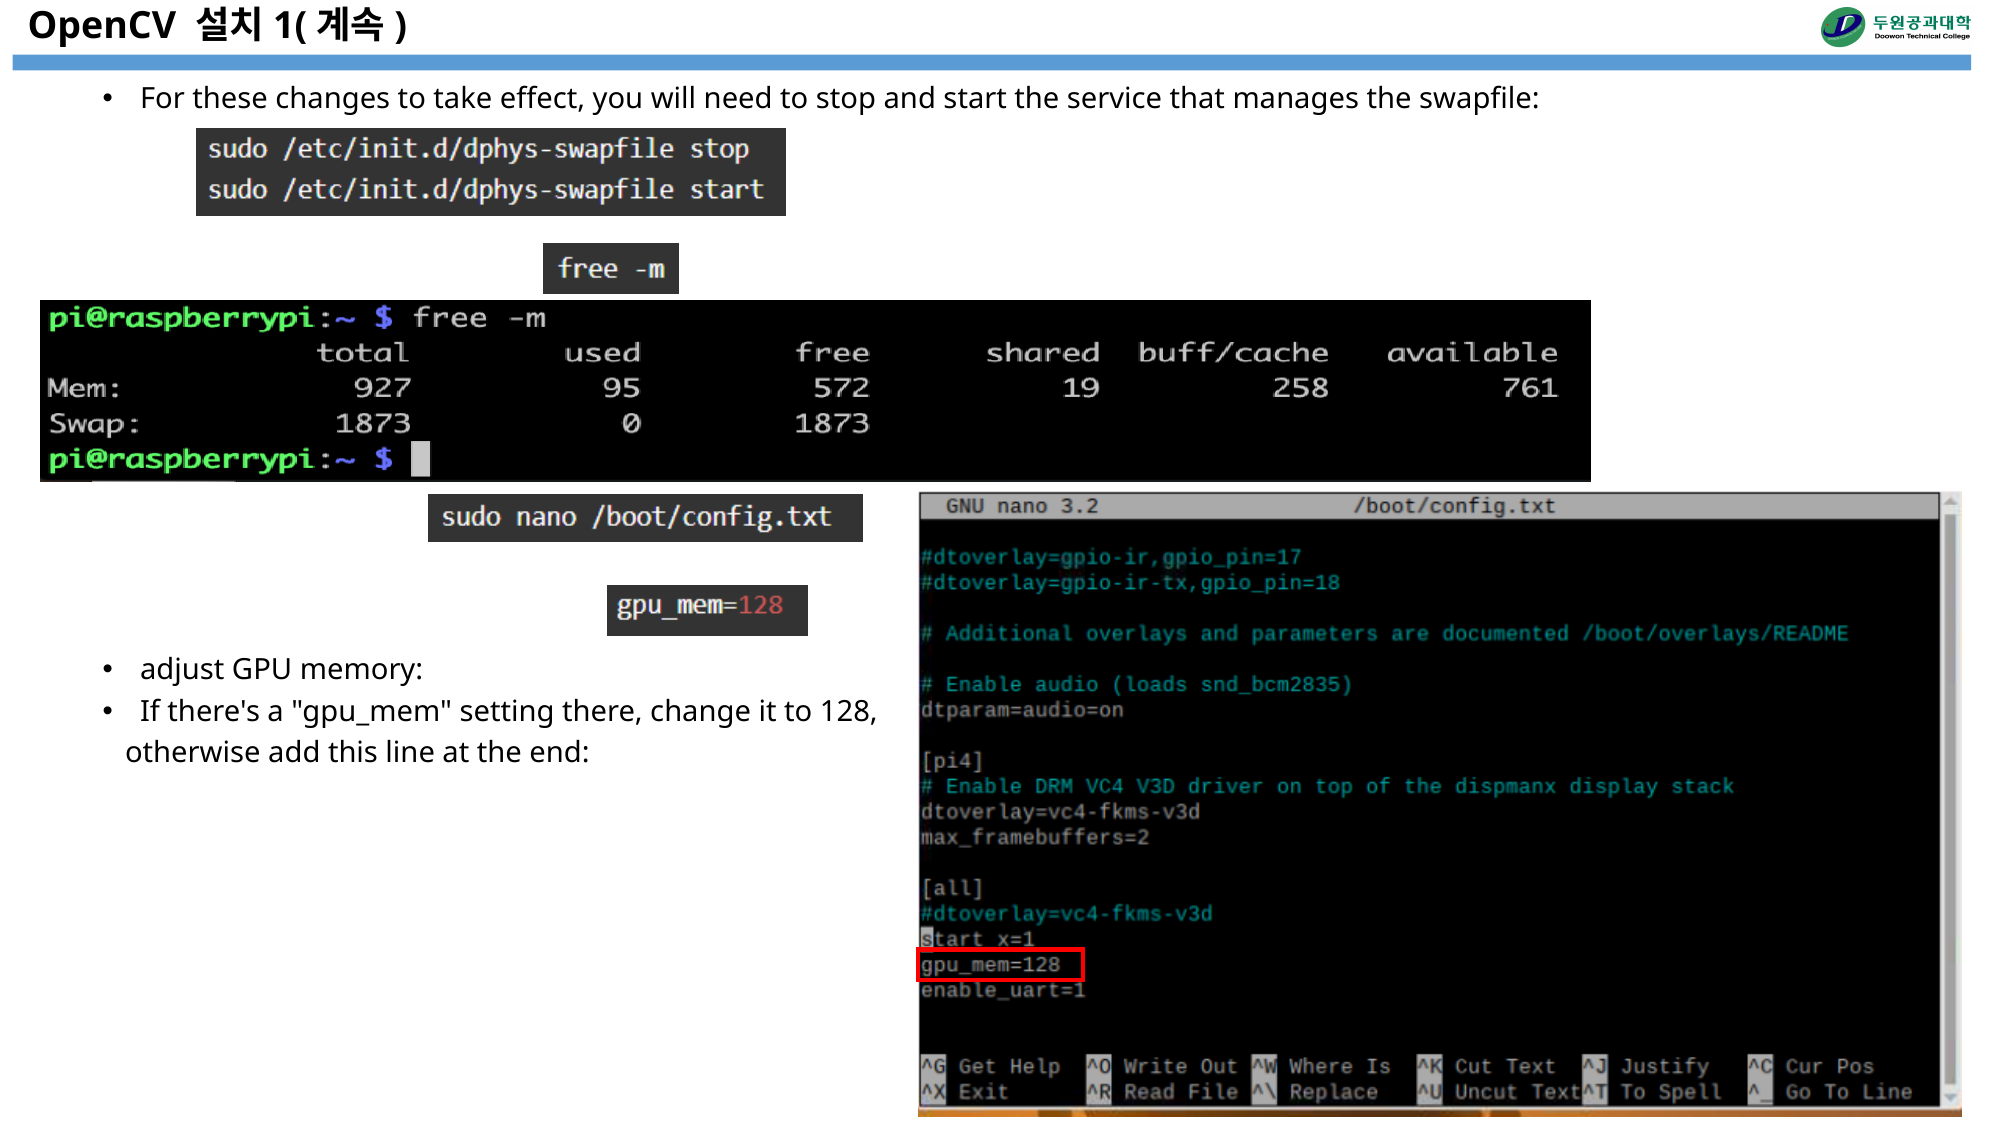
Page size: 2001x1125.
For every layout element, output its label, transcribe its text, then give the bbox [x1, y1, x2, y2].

picture [607, 585, 808, 636]
picture [917, 491, 1962, 1117]
list For these changes to take effect, you will need to stop and start the service that manages the swapfile: verify new swapfile settings: adjust GPU memory: If there's a "gpu_mem" setting there, change it to 128, otherwise add this line at the end: [12, 75, 1982, 1110]
picture [428, 494, 863, 542]
title OpenCV 설치1(계속) [12, 2, 1972, 50]
picture [40, 300, 1591, 482]
picture [196, 128, 786, 216]
picture [543, 243, 679, 294]
